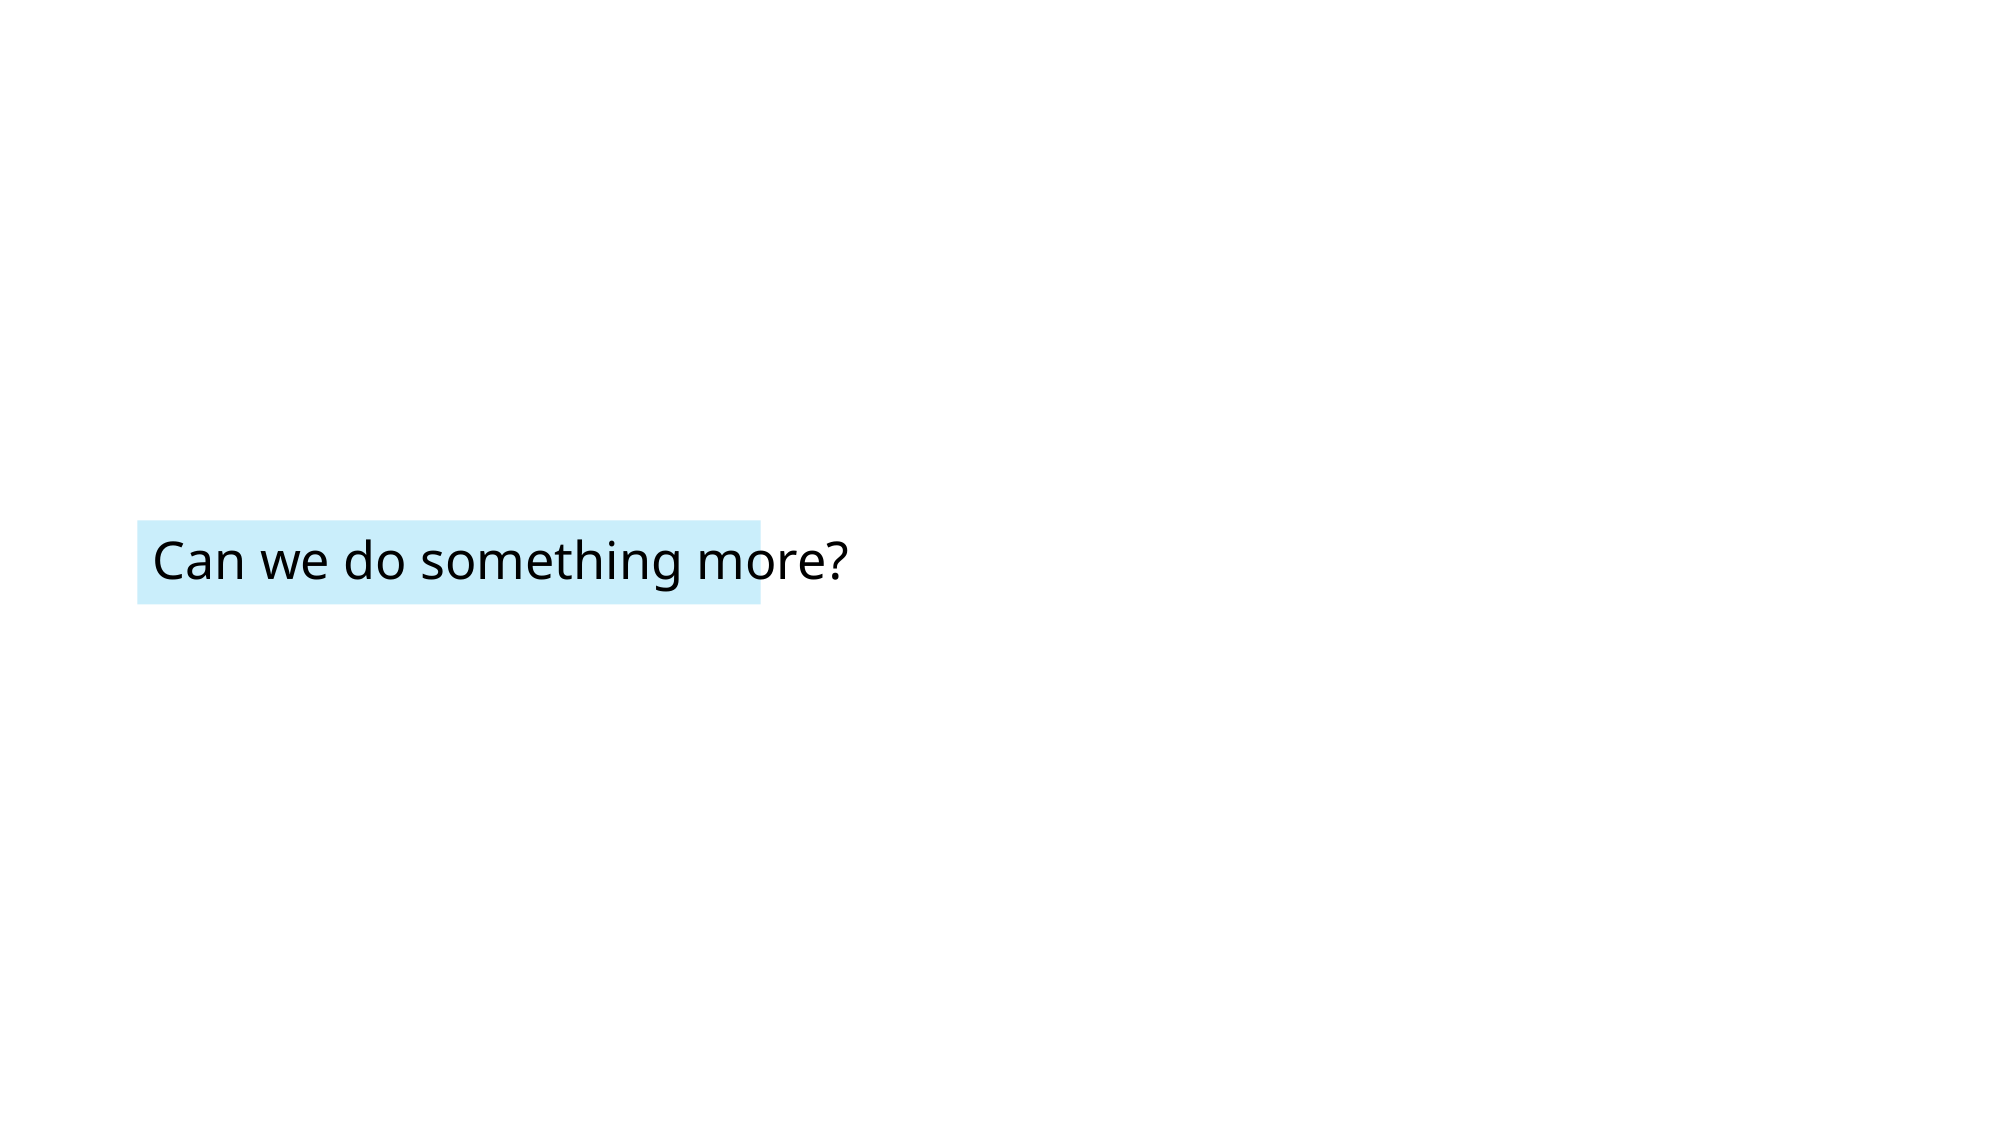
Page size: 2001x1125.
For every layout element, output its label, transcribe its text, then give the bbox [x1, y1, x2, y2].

title Can we do something more? [137, 453, 1863, 672]
